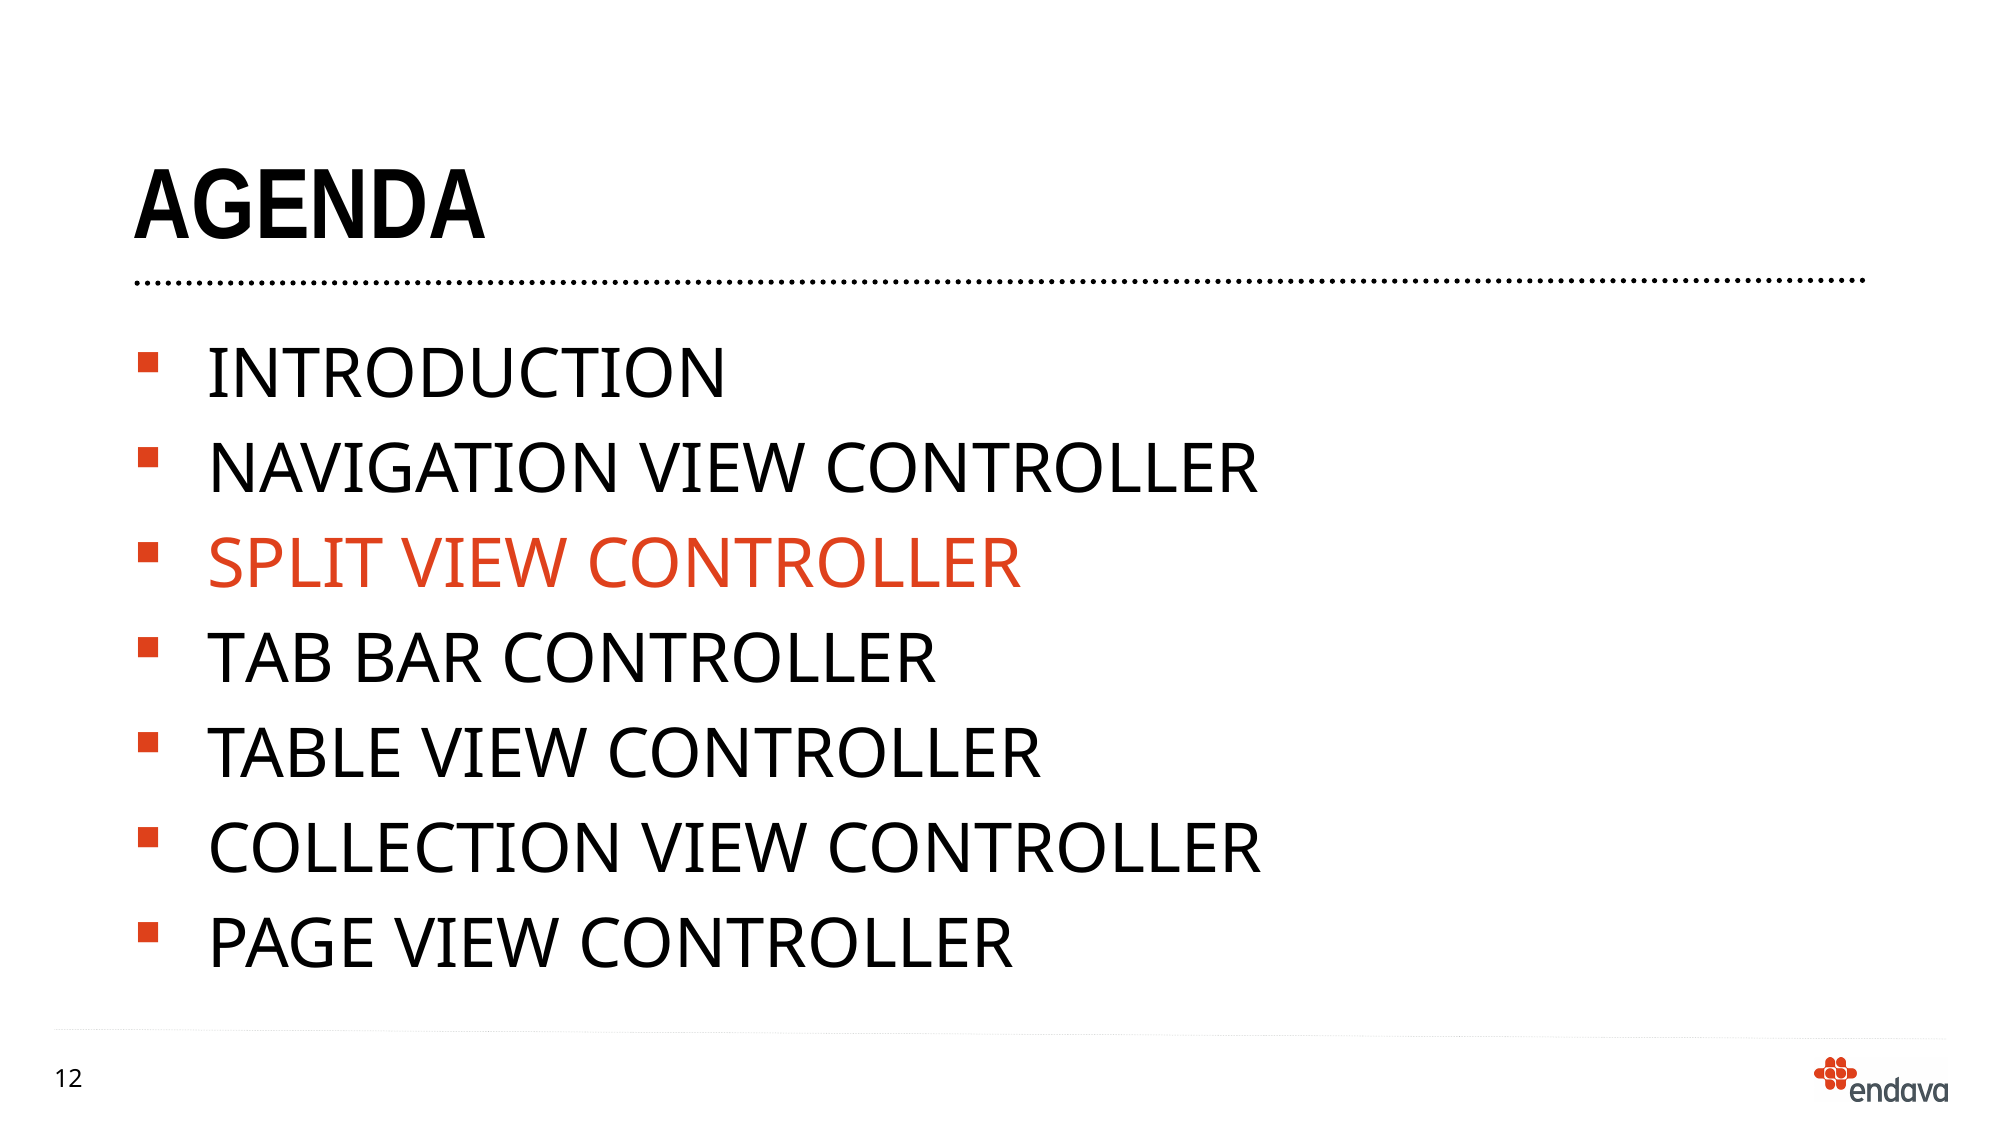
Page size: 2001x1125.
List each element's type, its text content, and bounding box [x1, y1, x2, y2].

picture [1814, 1057, 1948, 1102]
list INTRODUCTION NAVIGATION View controller Split view controller Tab bar controller Table view controller Collection view controller Page view controller [132, 330, 1721, 977]
title agenda [132, 163, 819, 272]
